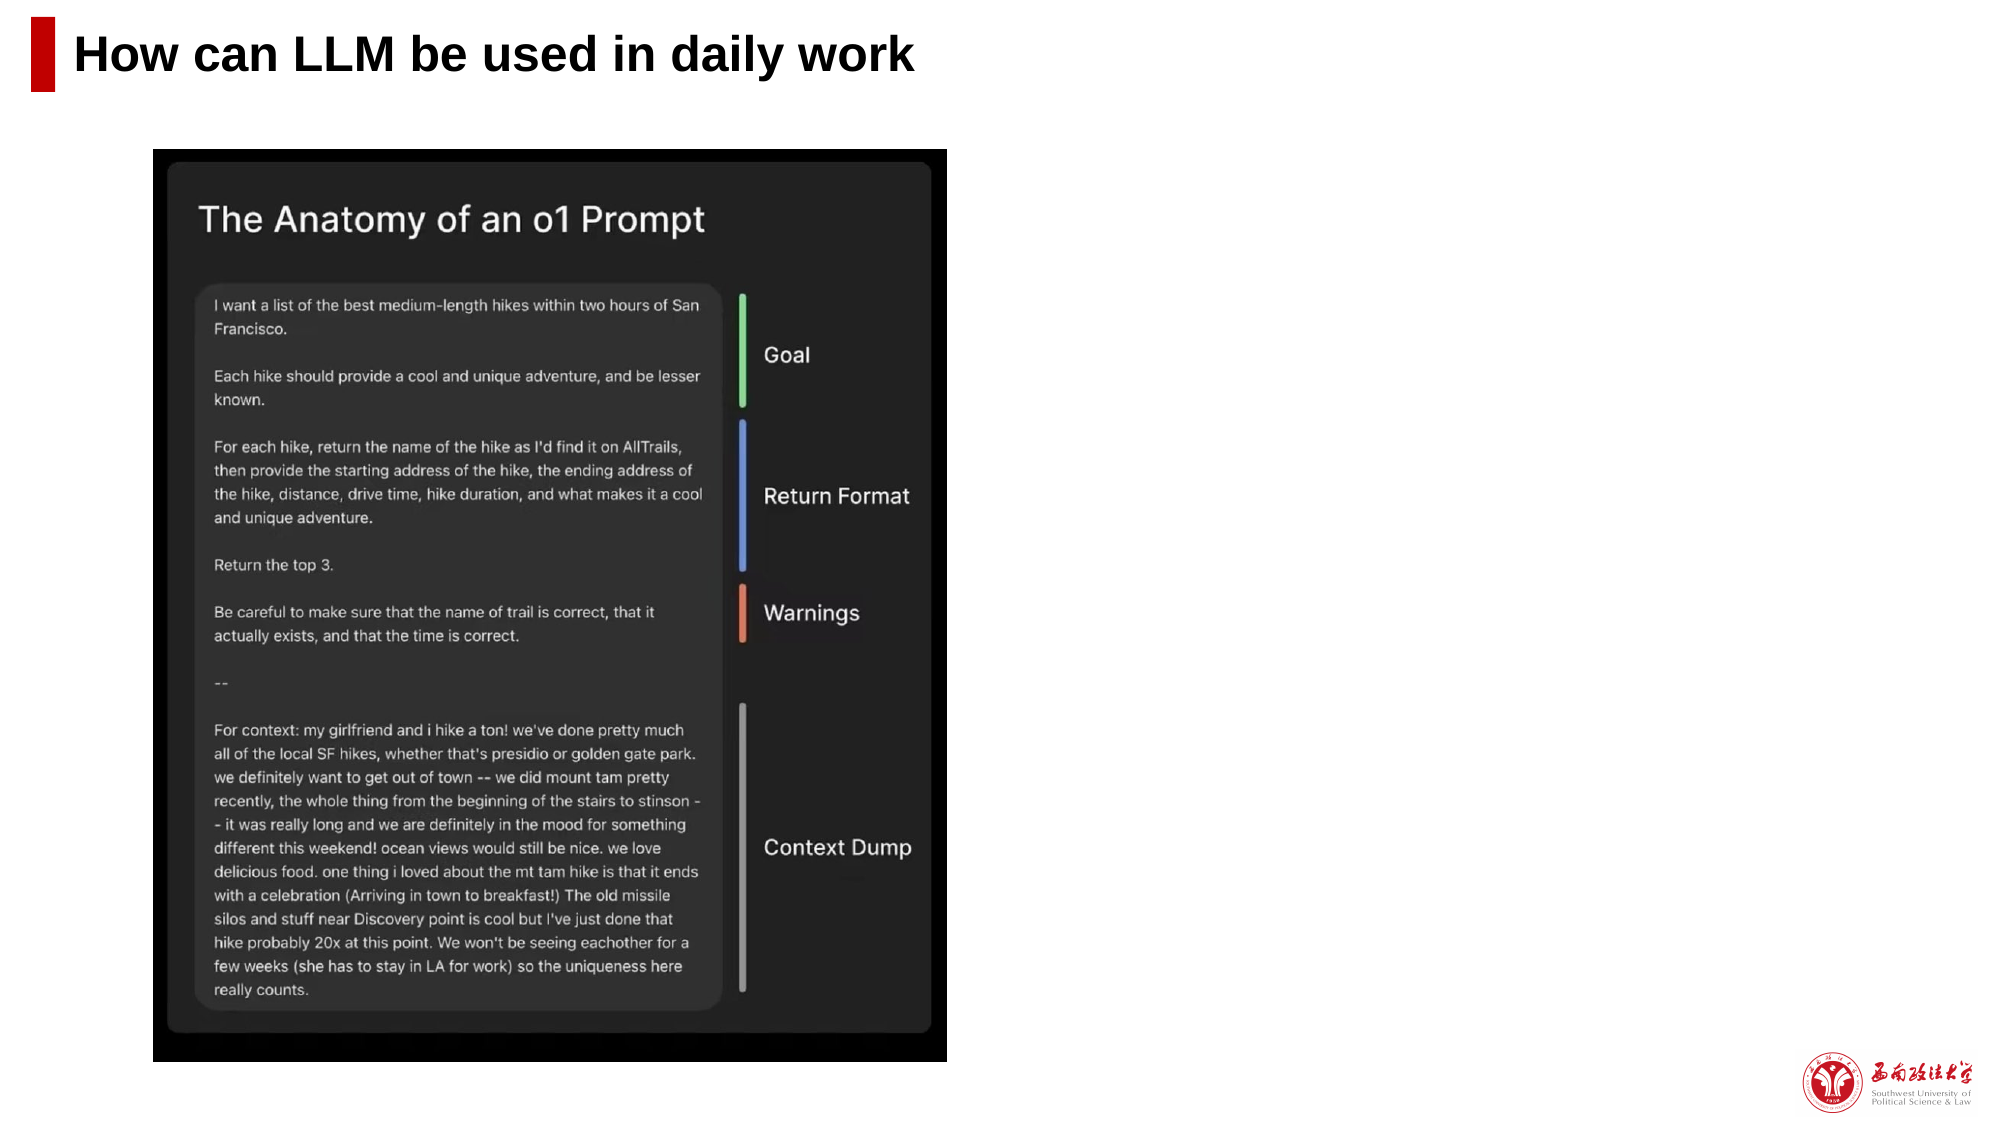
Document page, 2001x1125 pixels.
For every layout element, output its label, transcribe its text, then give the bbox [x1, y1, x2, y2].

text_box [30, 16, 56, 93]
picture [1795, 1049, 1978, 1117]
text_box How can LLM be used in daily work [58, 13, 931, 89]
picture [153, 149, 947, 1062]
